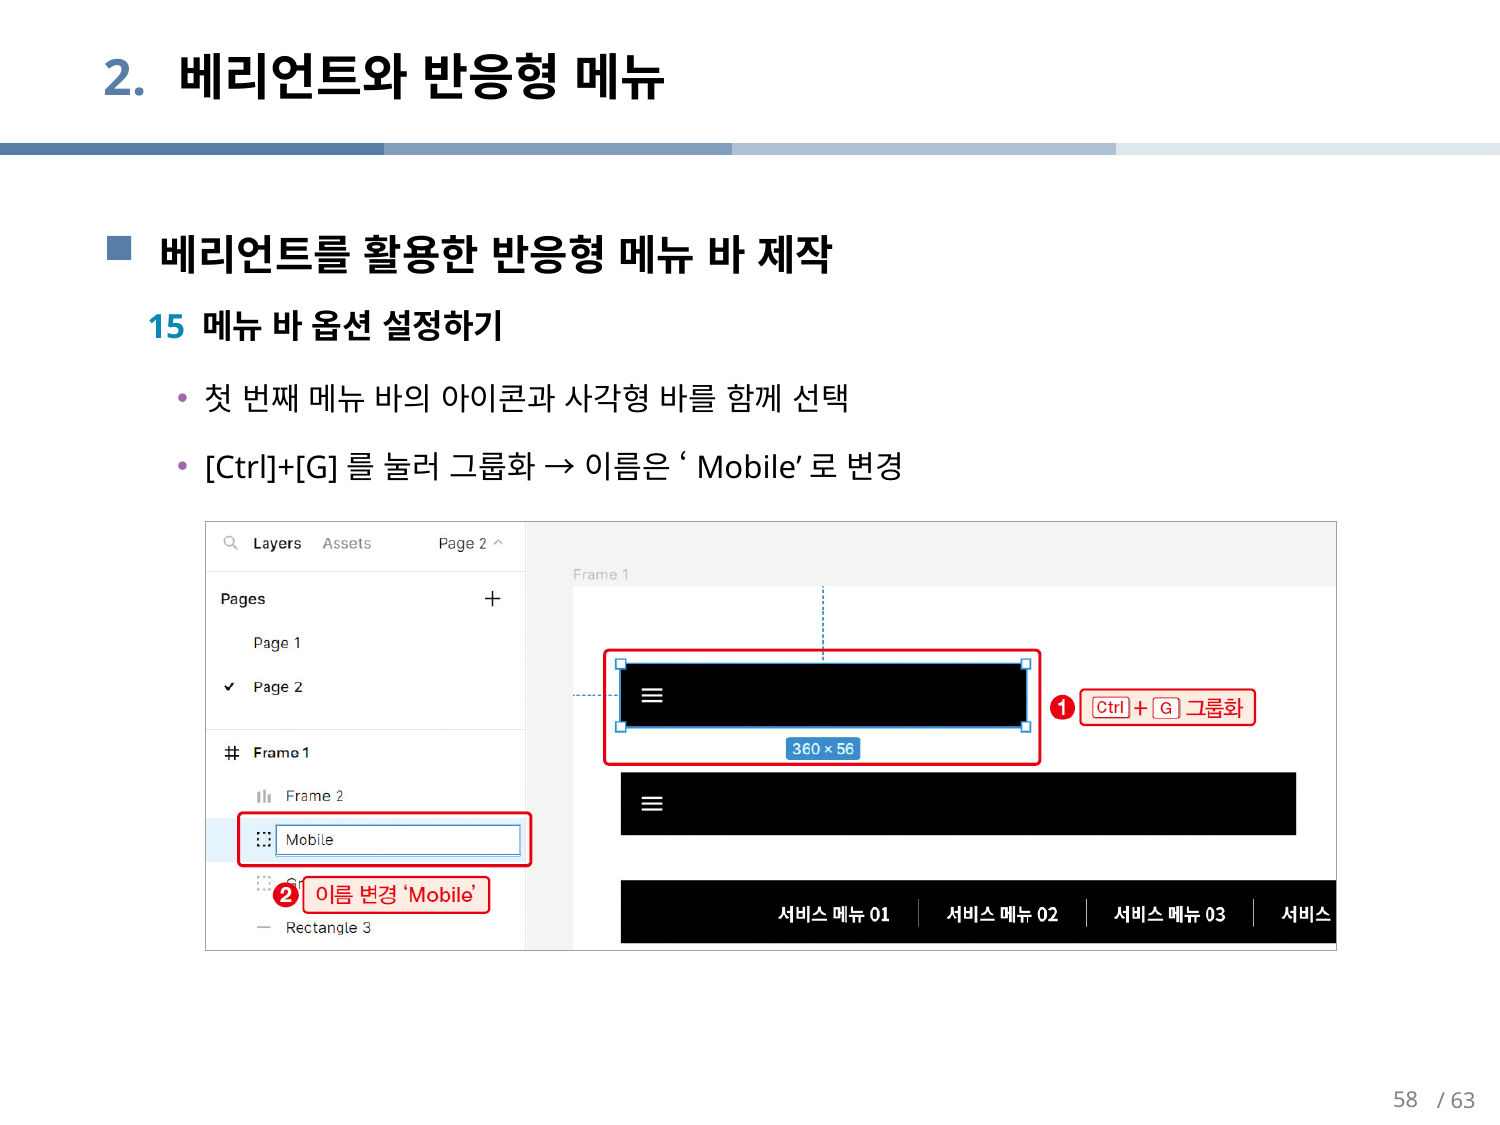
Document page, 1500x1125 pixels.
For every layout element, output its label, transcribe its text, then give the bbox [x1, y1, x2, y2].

title 베리언트와 반응형 메뉴 [88, 30, 1211, 121]
list 베리언트를 활용한 반응형 메뉴 바 제작 15 메뉴 바 옵션 설정하기 첫 번째 메뉴 바의 아이콘과 사각형 바를 함께 선택 [Ctrl]+[G]를 눌러 그룹화 → 이름은 ‘Mobile’로 변경 [88, 196, 1436, 1083]
picture [194, 503, 1353, 972]
